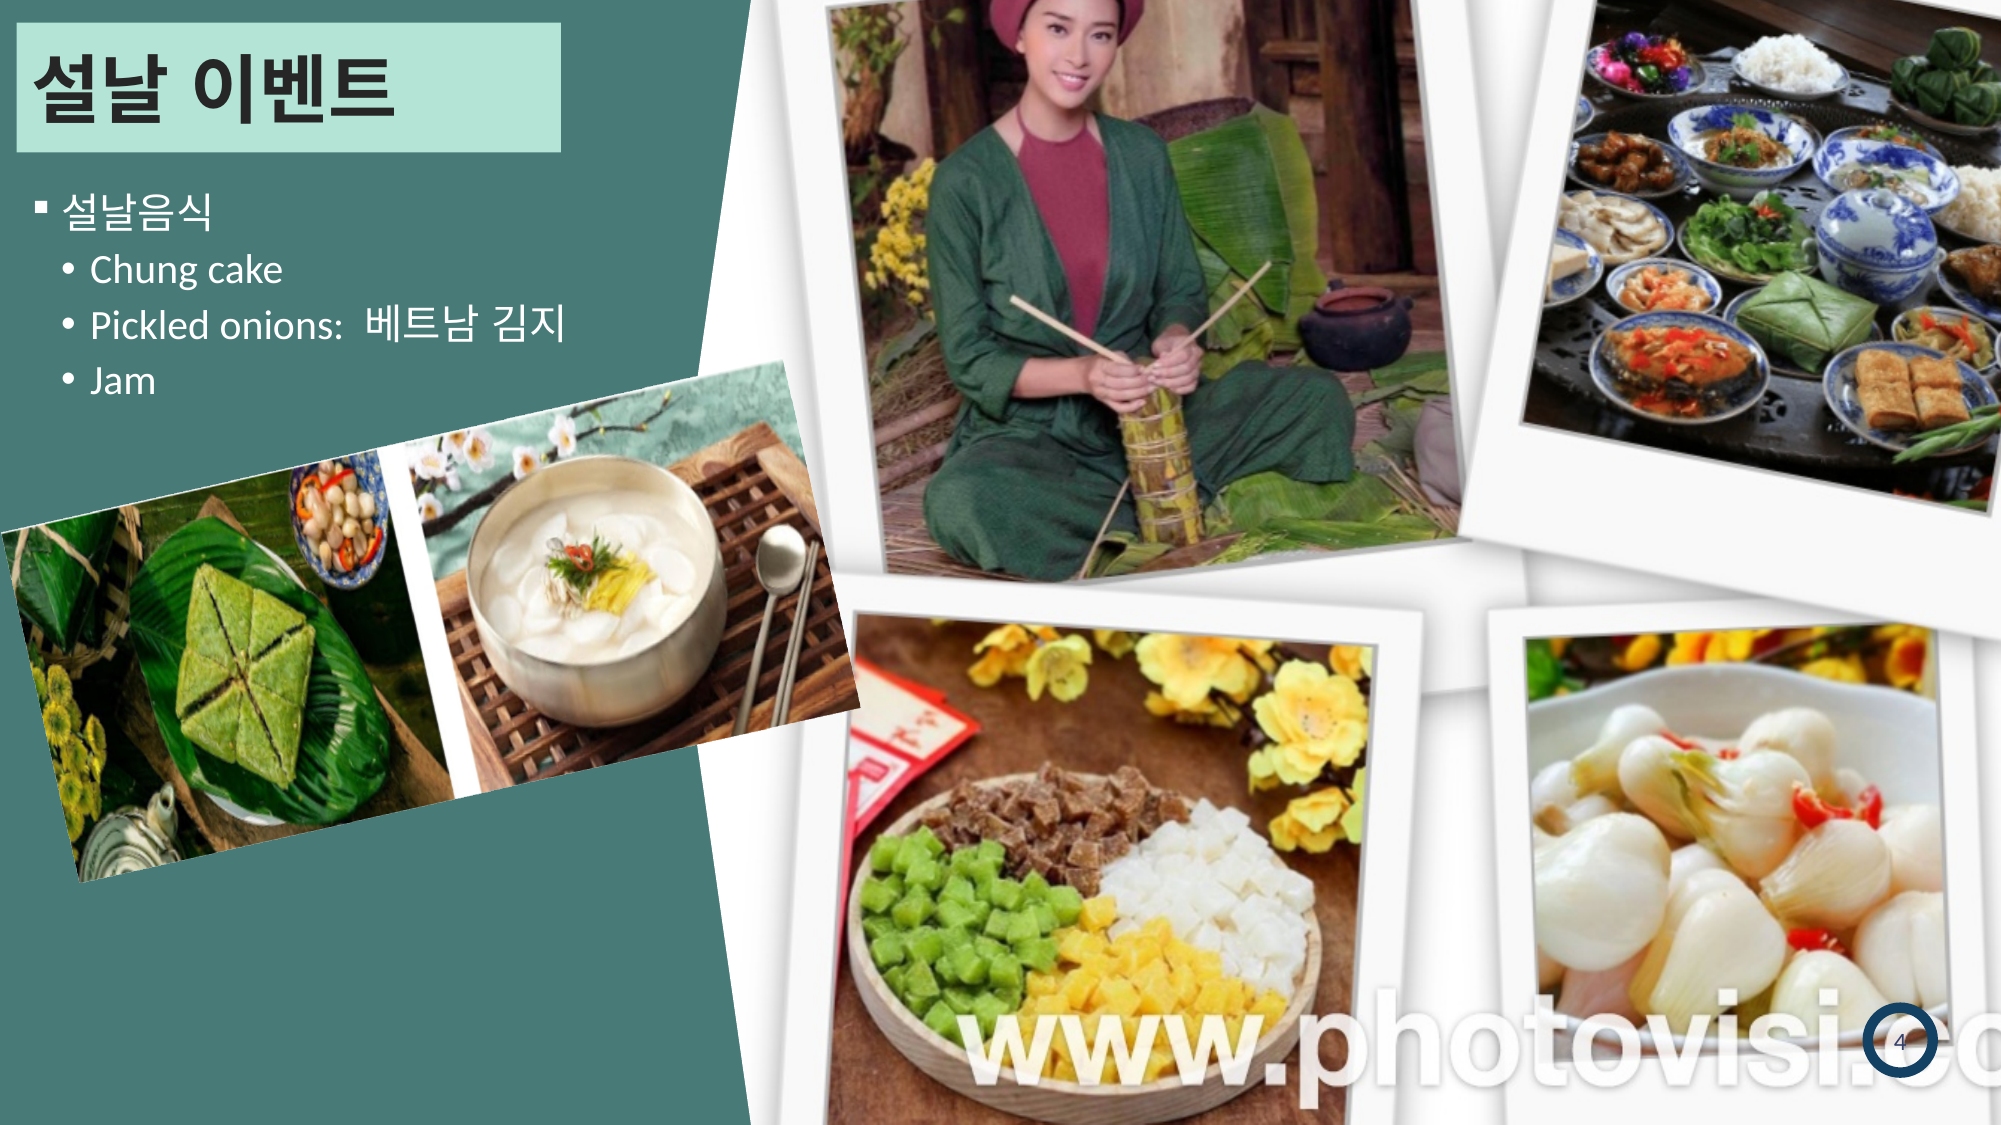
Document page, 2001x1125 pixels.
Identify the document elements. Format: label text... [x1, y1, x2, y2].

title 설날 이벤트 [16, 22, 561, 153]
picture [2, 0, 2001, 1125]
list 설날음식 Chung cake Pickled onions: 베트남 김지 Jam [16, 178, 616, 480]
